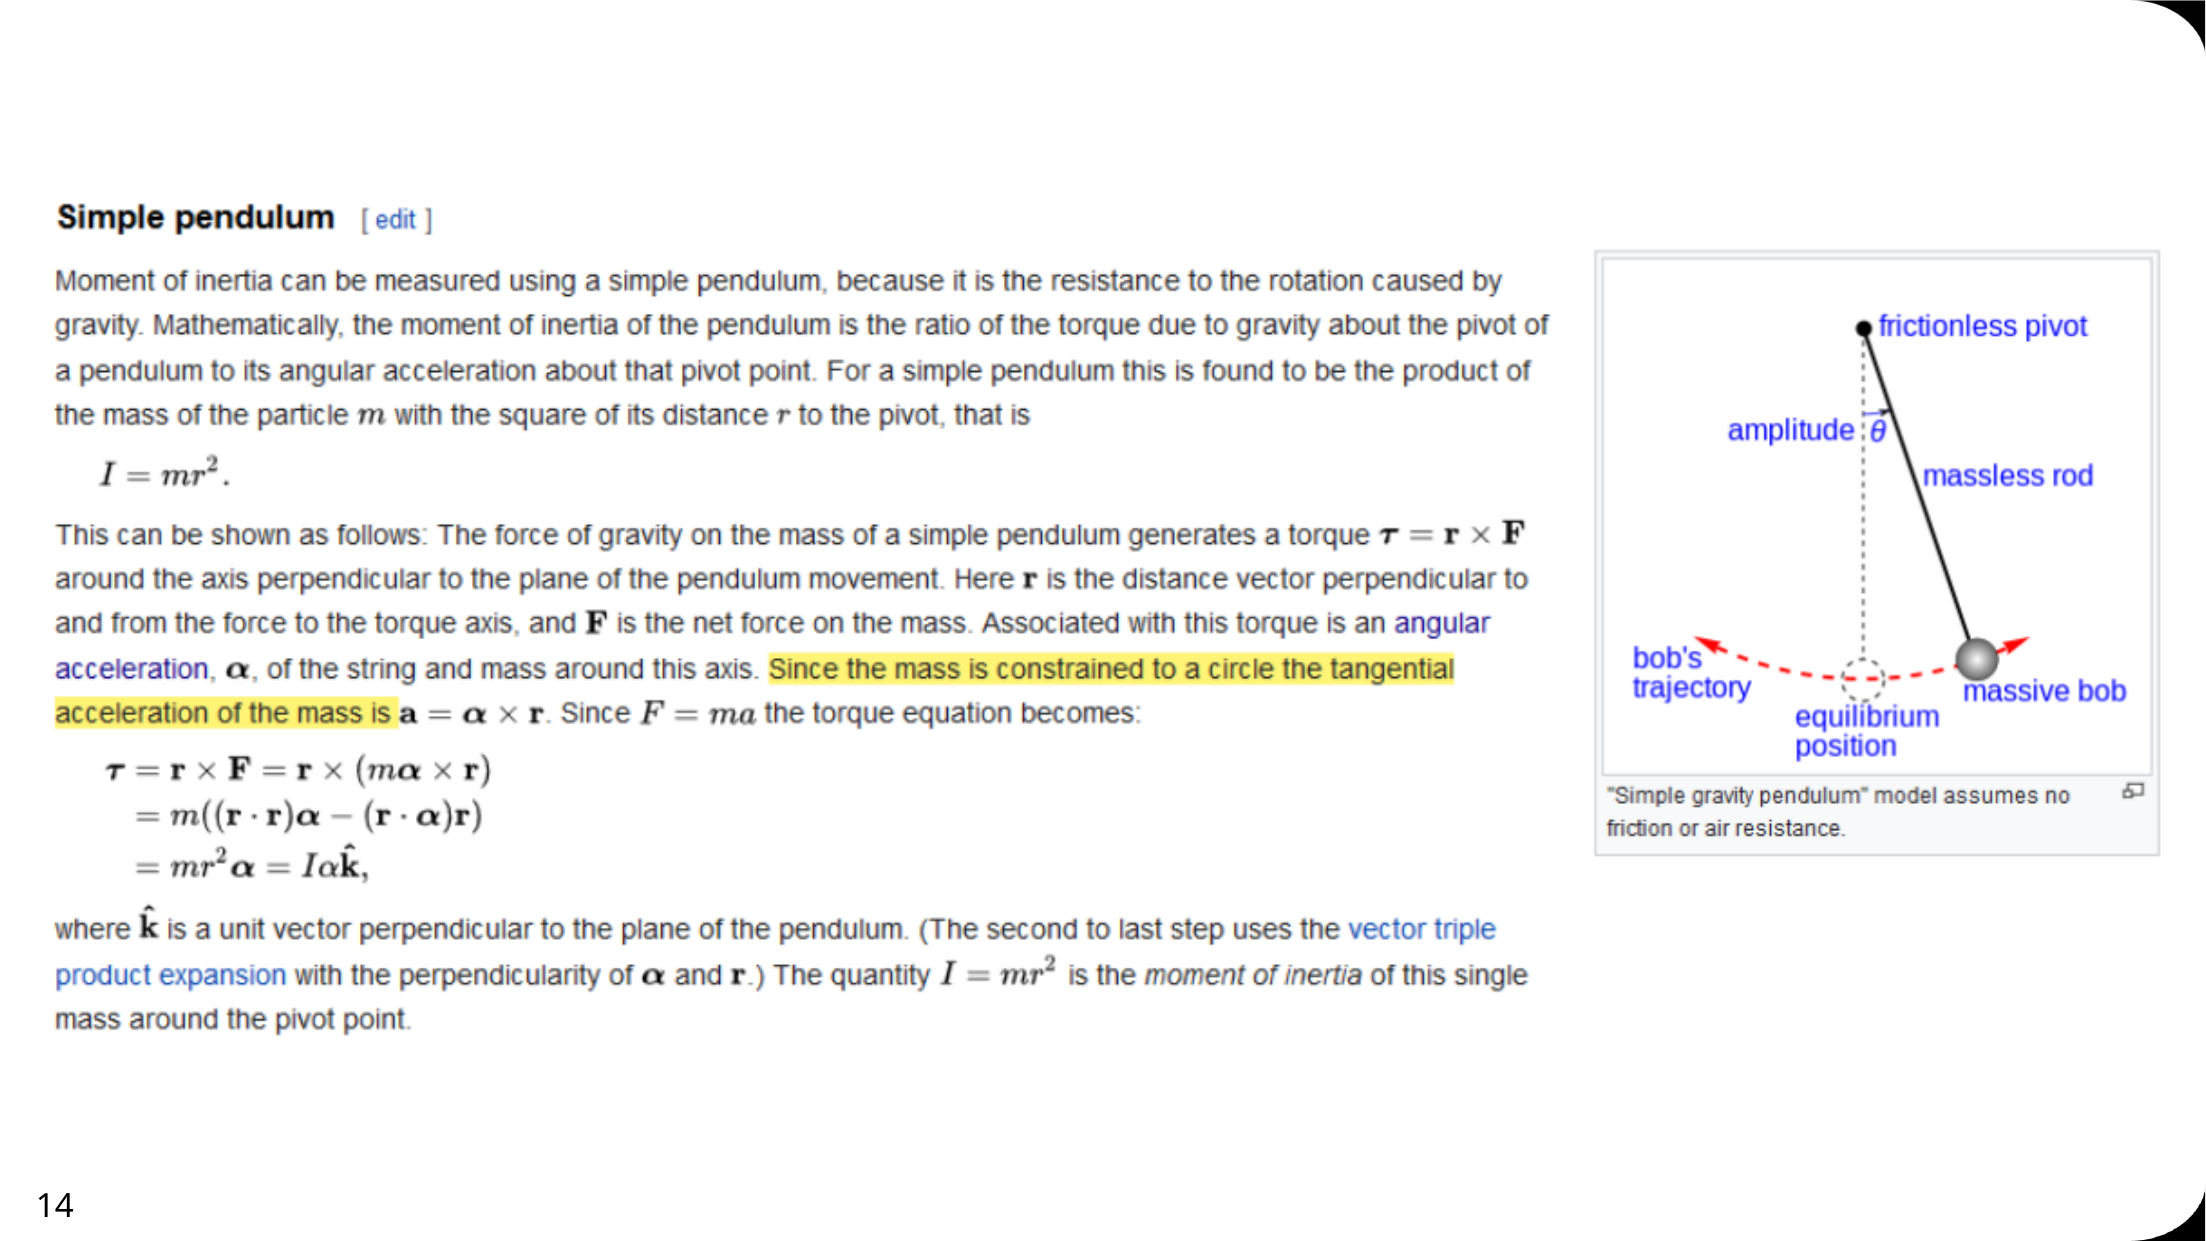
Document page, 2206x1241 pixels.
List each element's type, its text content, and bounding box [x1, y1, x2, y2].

picture [2130, 1, 2205, 62]
picture [36, 179, 2169, 1061]
picture [2127, 1179, 2206, 1241]
slide_number 14 [18, 1175, 227, 1228]
